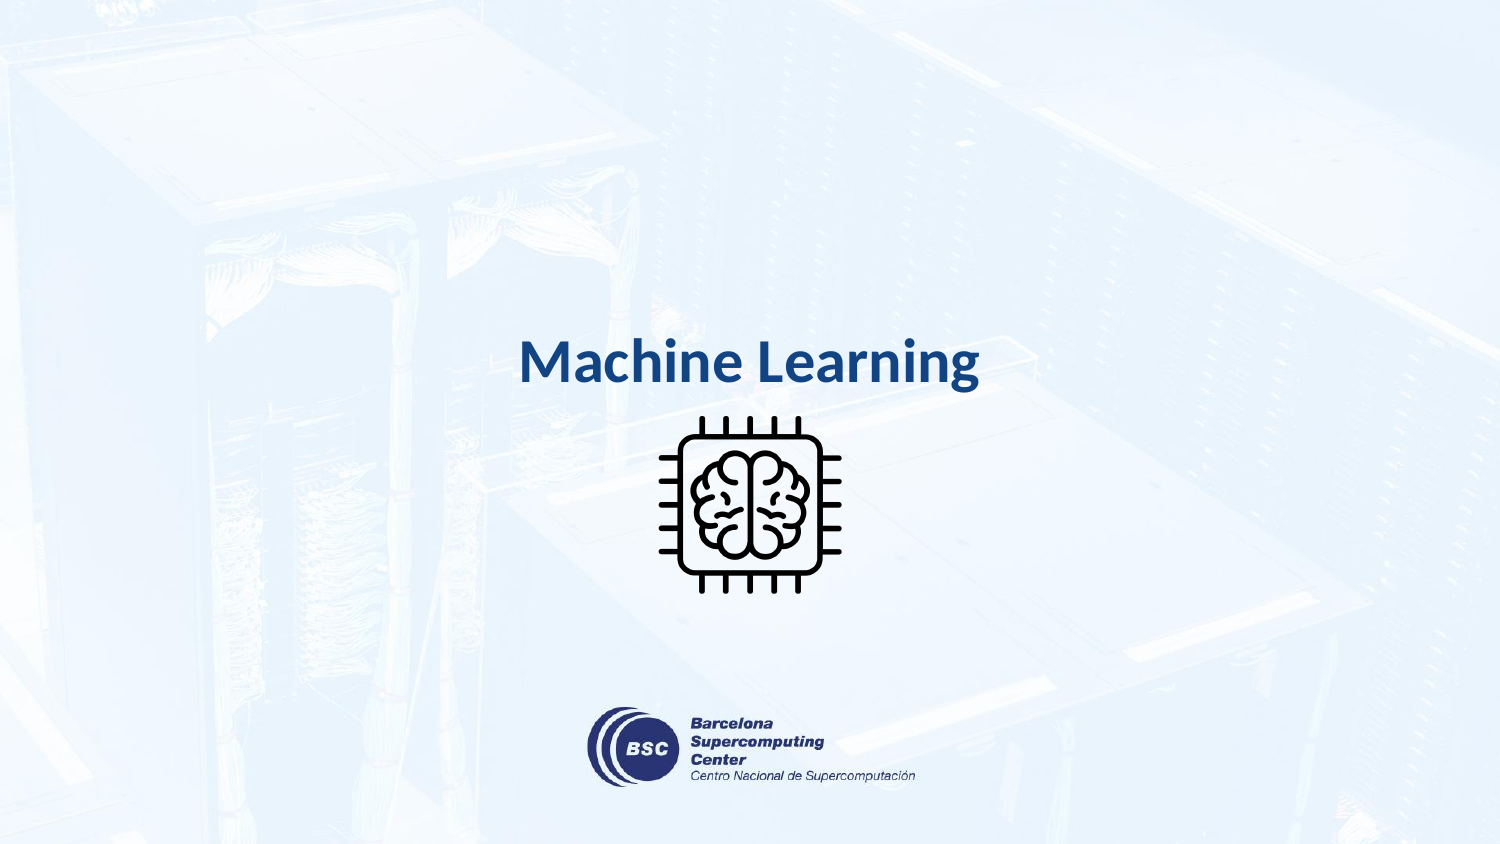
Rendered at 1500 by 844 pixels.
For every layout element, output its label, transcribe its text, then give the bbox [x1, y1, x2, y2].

title Machine Learning [74, 323, 1426, 422]
picture [0, 0, 1500, 844]
